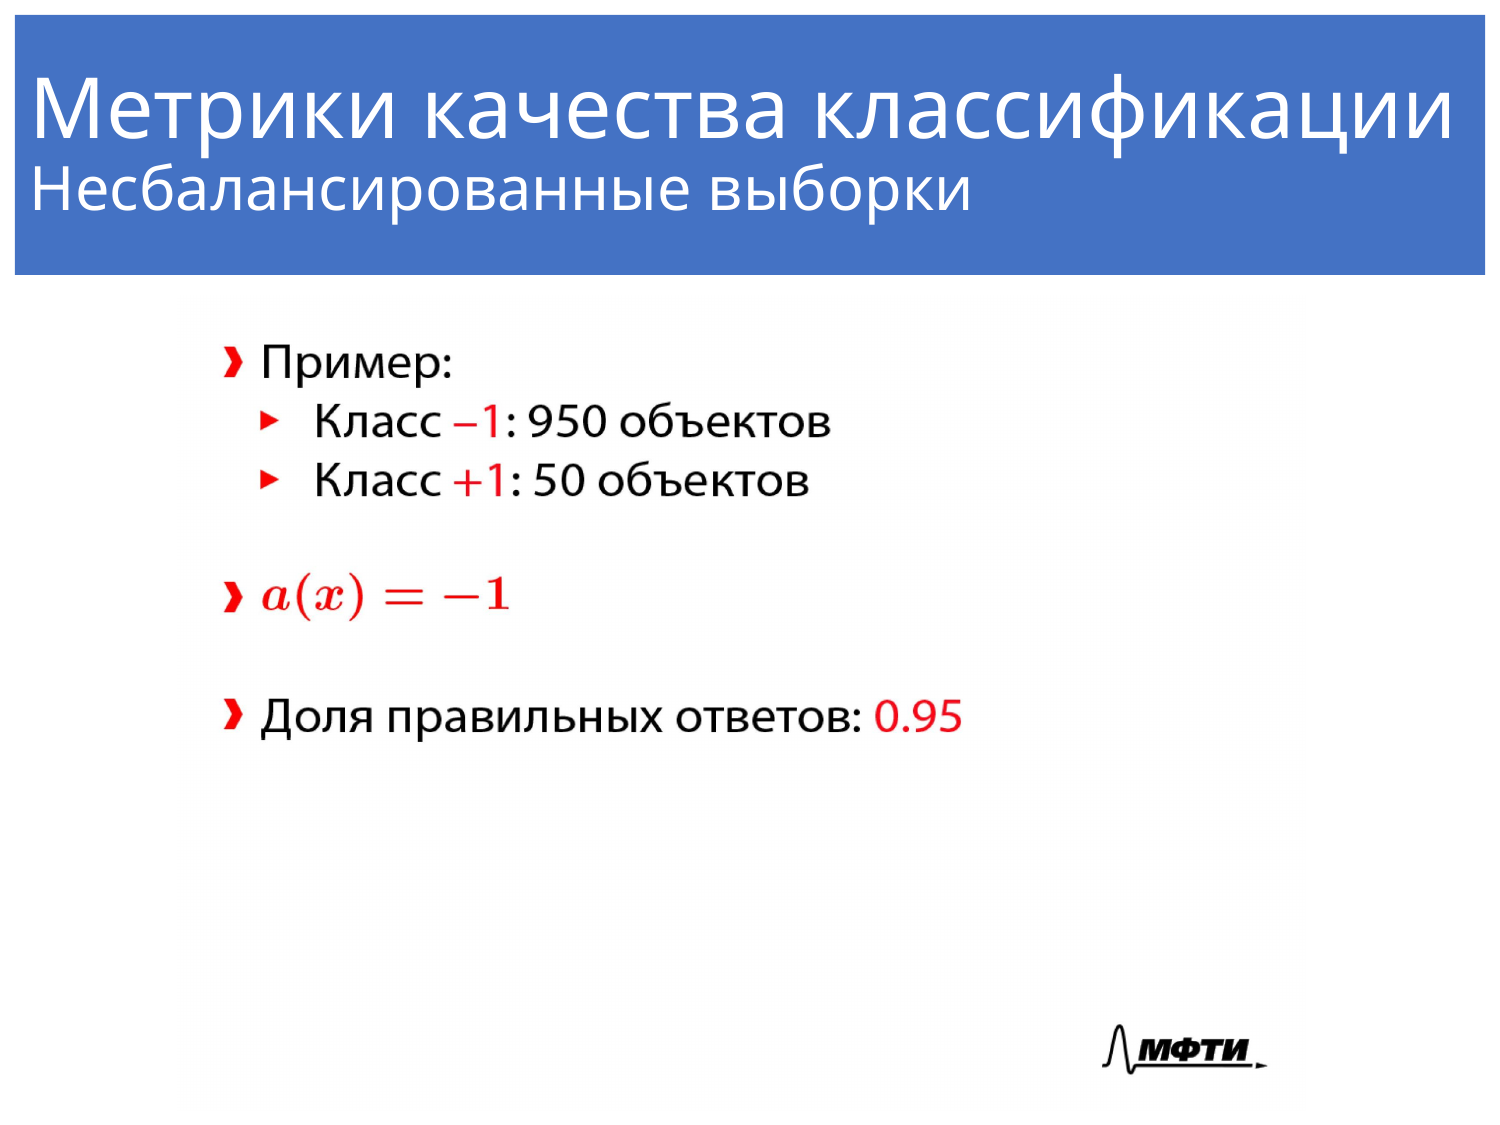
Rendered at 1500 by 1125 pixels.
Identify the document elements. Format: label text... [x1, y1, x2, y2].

title Метрики качества классификации Несбалансированные выборки [14, 14, 1486, 275]
picture [177, 295, 1306, 1111]
